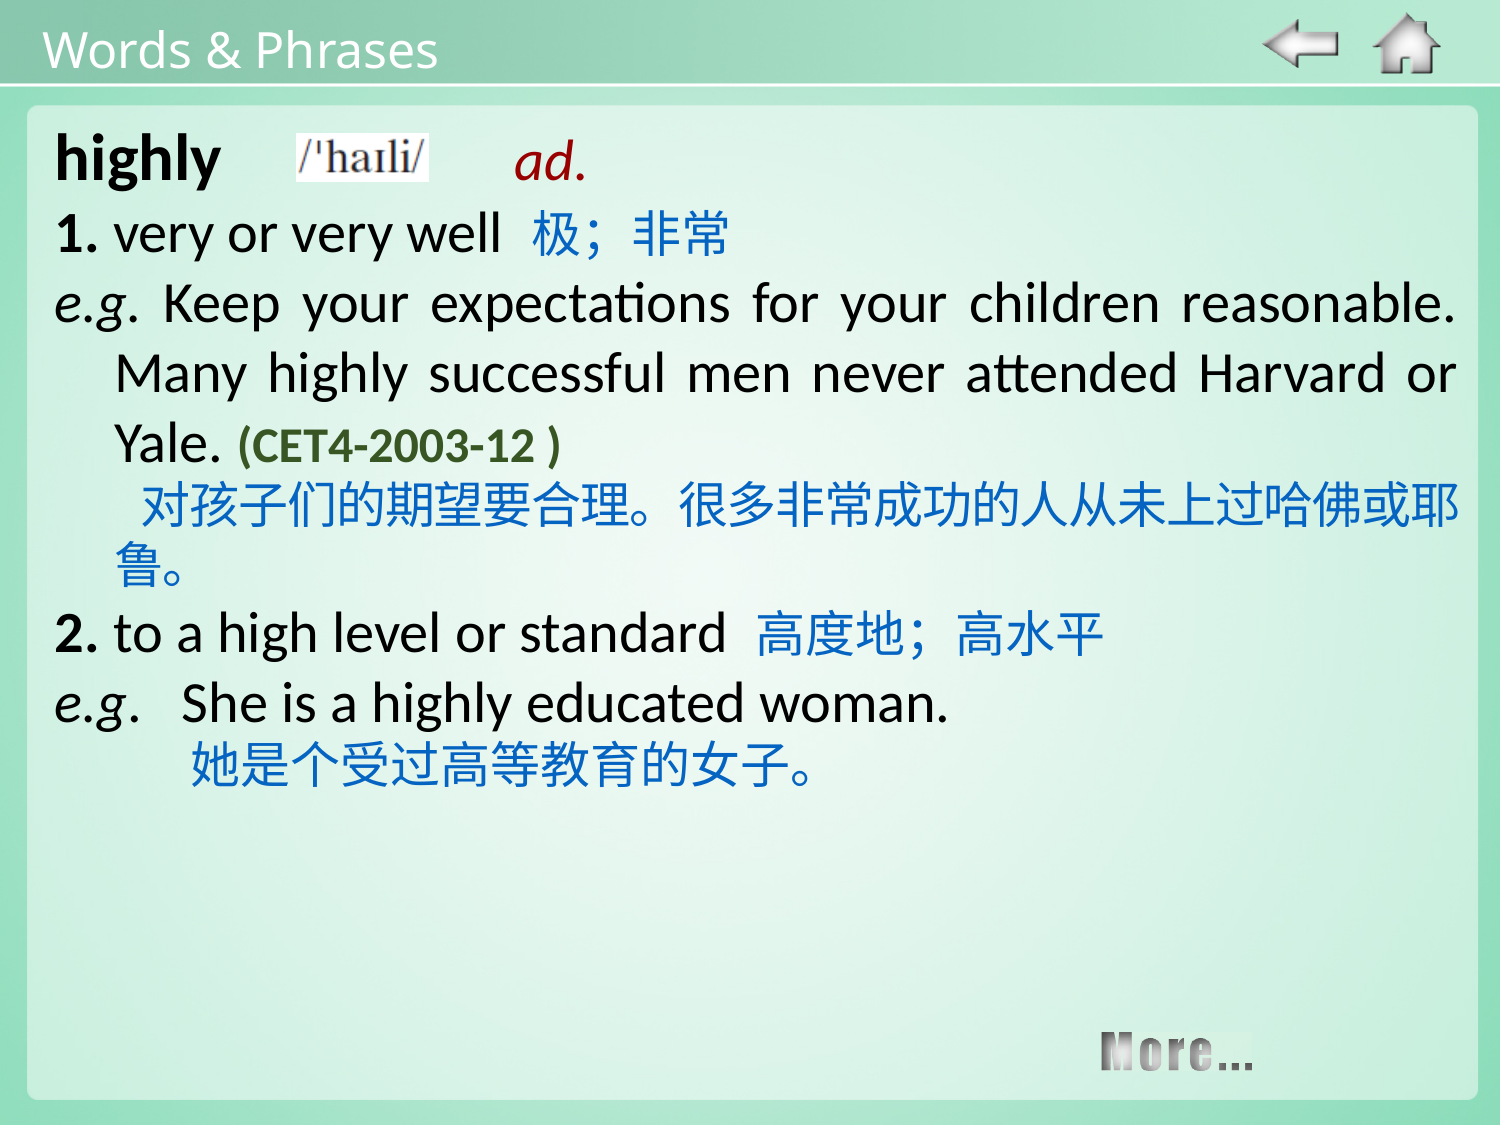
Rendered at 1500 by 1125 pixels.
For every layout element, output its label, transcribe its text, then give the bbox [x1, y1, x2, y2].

picture [0, 0, 1500, 1125]
list highly ad. 1. very or very well 极；非常 e.g. Keep your expectations for your children reasonable. Many highly successful men never attended Harvard or Yale. (CET4-2003-12 ) 对孩子们的期望要合理。很多非常成功的人从未上过哈佛或耶鲁。 2. to a high level or standard 高度地；高水平 e.g. She is a highly educated woman. 她是个受过高等教育的女子。 [39, 106, 1474, 1099]
text_box Words & Phrases [27, 11, 582, 87]
